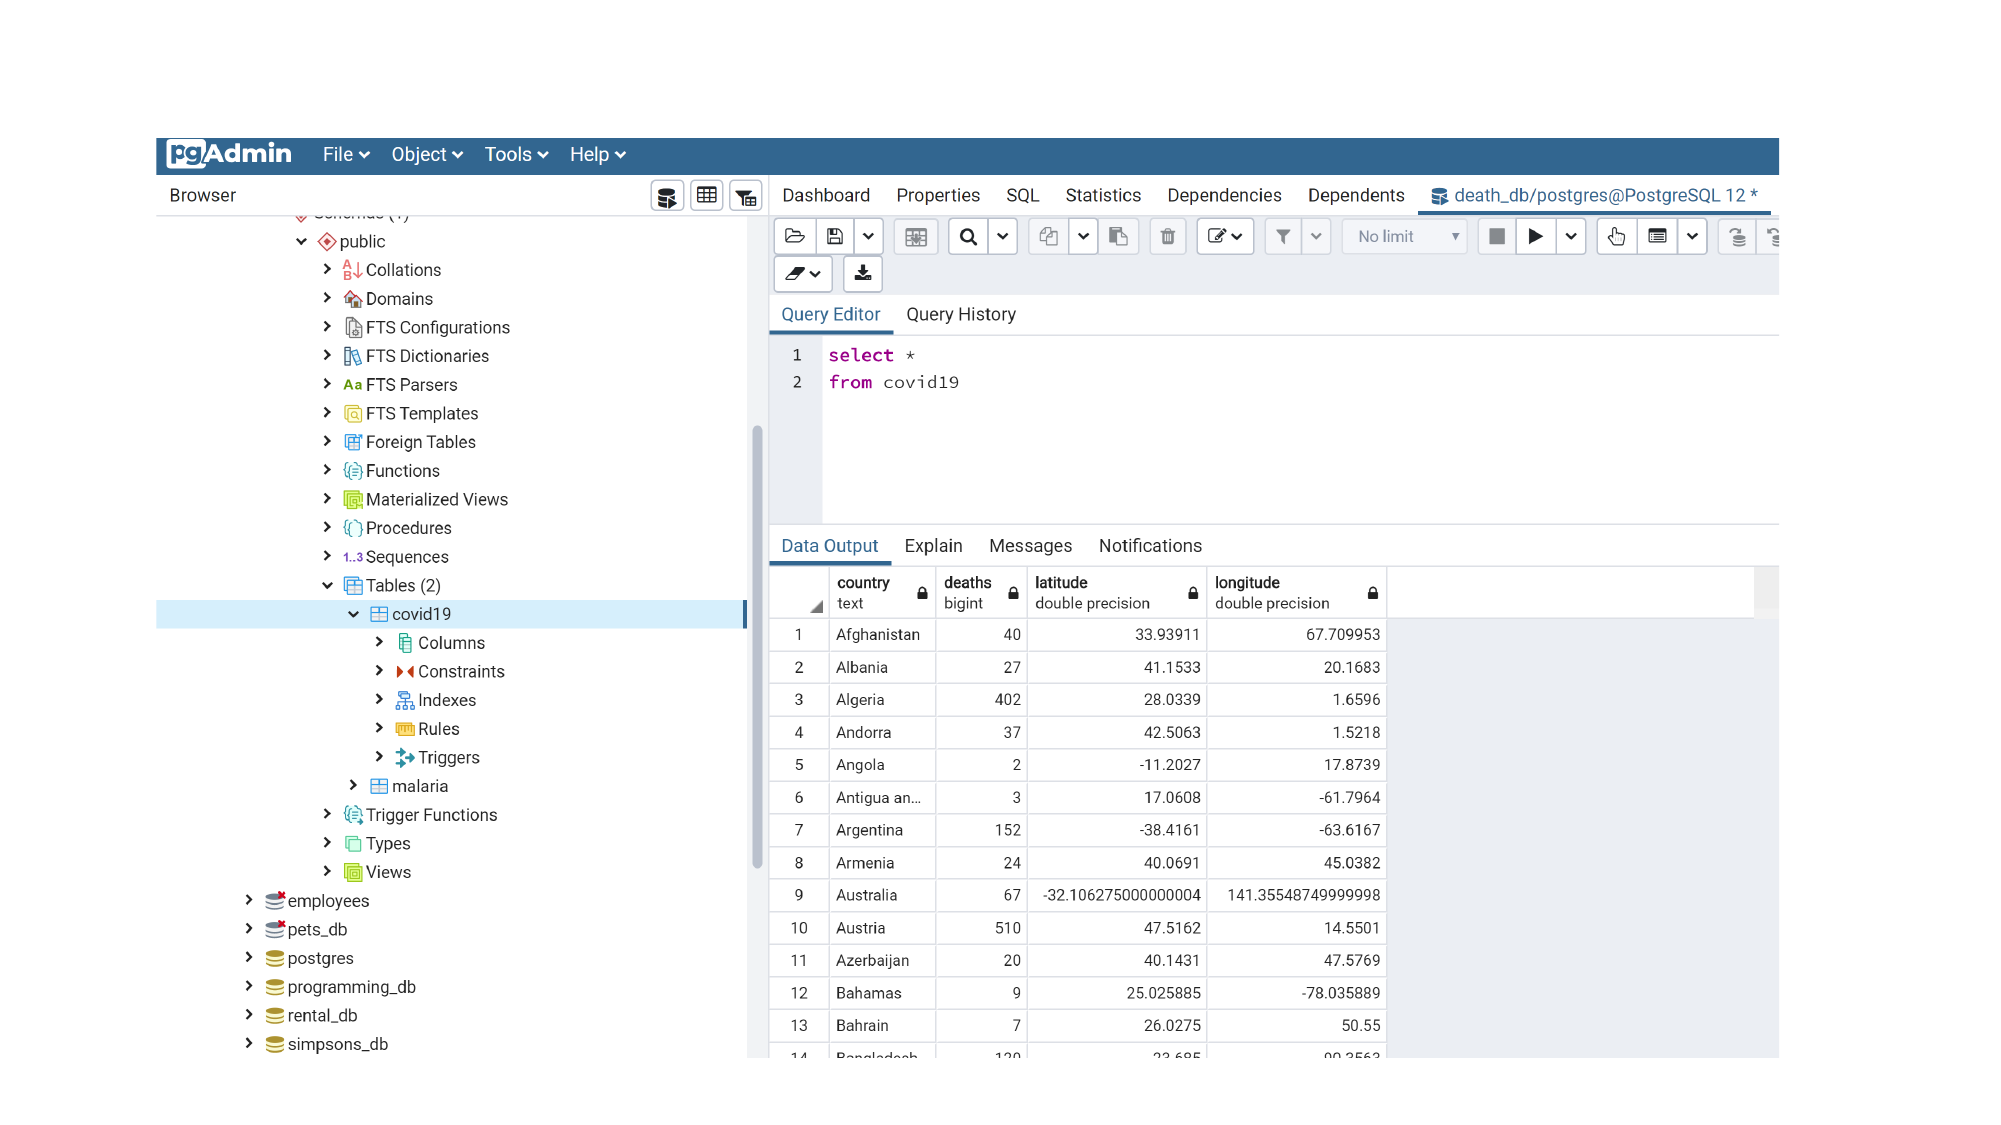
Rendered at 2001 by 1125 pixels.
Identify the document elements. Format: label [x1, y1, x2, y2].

picture [156, 138, 1780, 1058]
